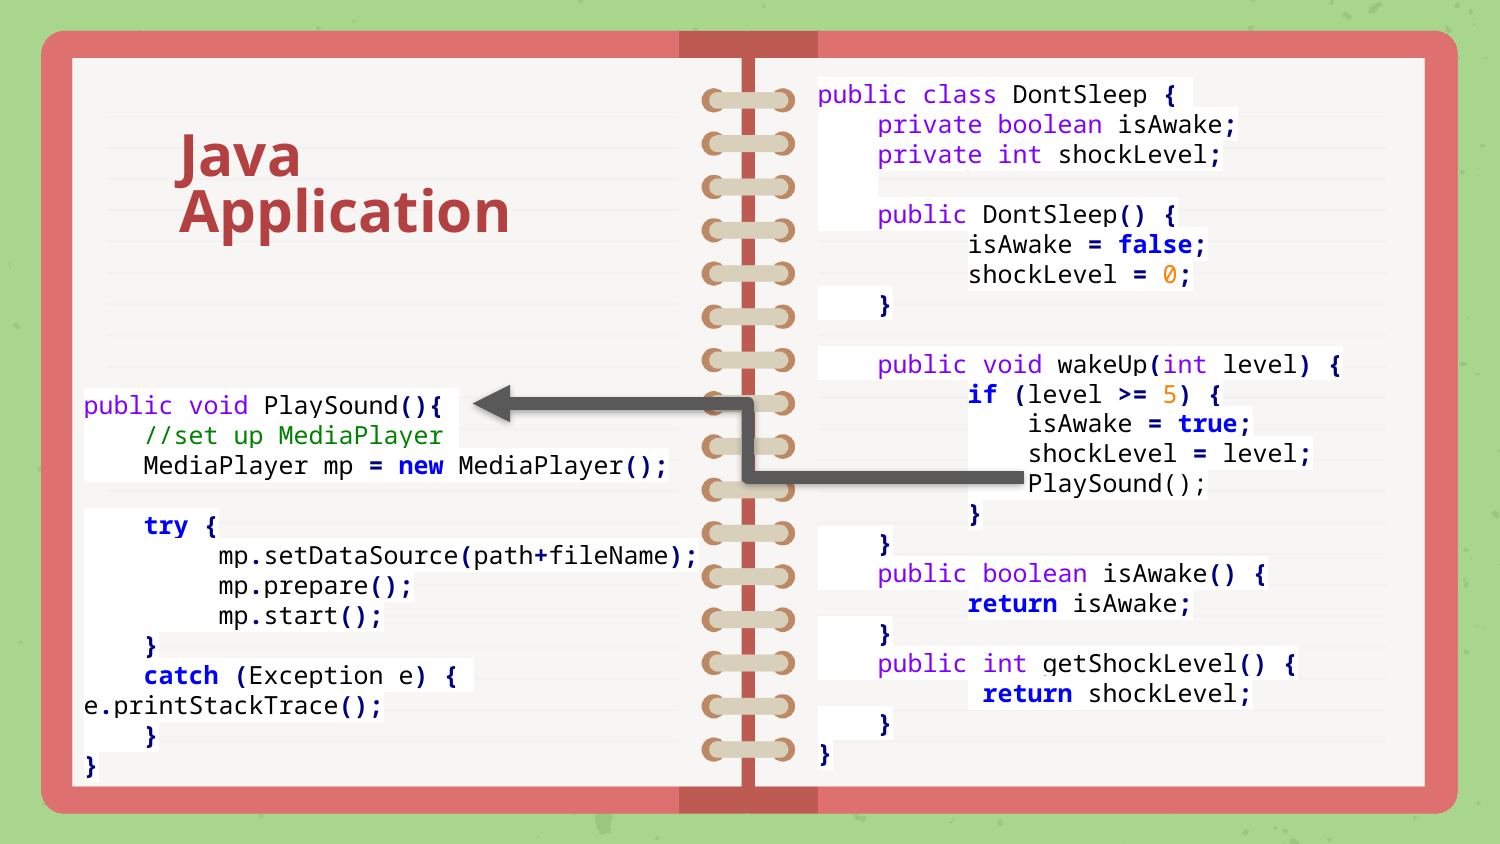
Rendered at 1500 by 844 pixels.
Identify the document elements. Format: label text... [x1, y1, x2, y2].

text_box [472, 403, 1024, 478]
picture [41, 30, 1458, 814]
title Java Application [164, 116, 559, 344]
text_box public class DontSleep { private boolean isAwake; private int shockLevel; public DontSleep() { isAwake = false; shockLevel = 0; } public void wakeUp(int level) { if (level >= 5) { isAwake = true; shockLevel = level; PlaySound(); } } public boolean isAwake() { return isAwake; } public int getShockLevel() { return shockLevel; } } [802, 71, 1500, 775]
text_box public void PlaySound(){ //set up MediaPlayer MediaPlayer mp = new MediaPlayer(); try { mp.setDataSource(path+fileName); mp.prepare(); mp.start(); } catch (Exception e) { e.printStackTrace(); } } [68, 382, 725, 787]
